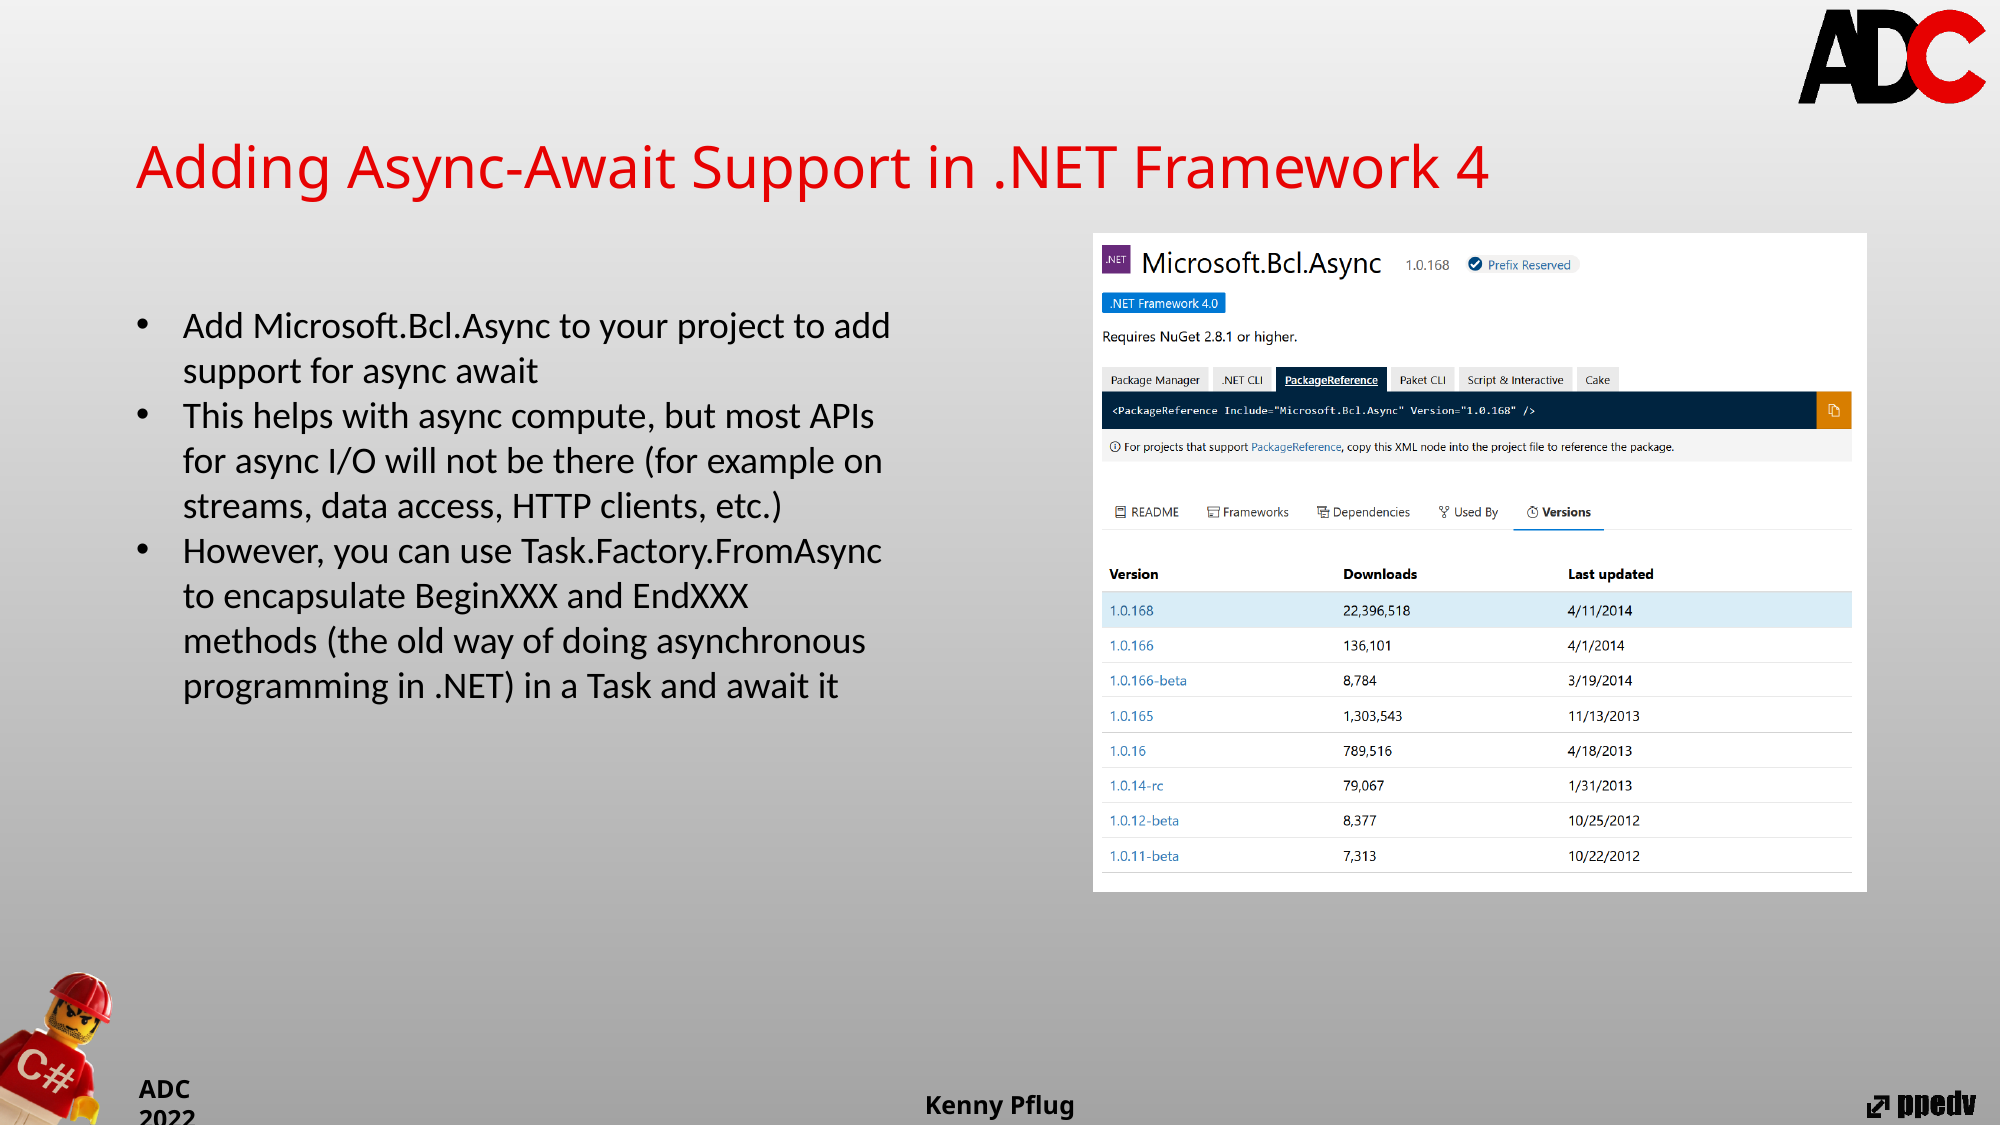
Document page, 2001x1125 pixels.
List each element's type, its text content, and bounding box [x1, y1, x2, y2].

text_box Add Microsoft.Bcl.Async to your project to add support for async await This helps with async compute, but most APIs for async I/O will not be there (for example on streams, data access, HTTP clients, etc.) However, you can use Task.Factory.FromAsync to encapsulate BeginXXX and EndXXX methods (the old way of doing asynchronous programming in .NET) in a Task and await it [121, 293, 907, 714]
picture [1093, 233, 1868, 892]
text_box Adding Async-Await Support in .NET Framework 4 [121, 122, 1557, 208]
picture [1796, 5, 1988, 108]
picture [0, 968, 130, 1125]
